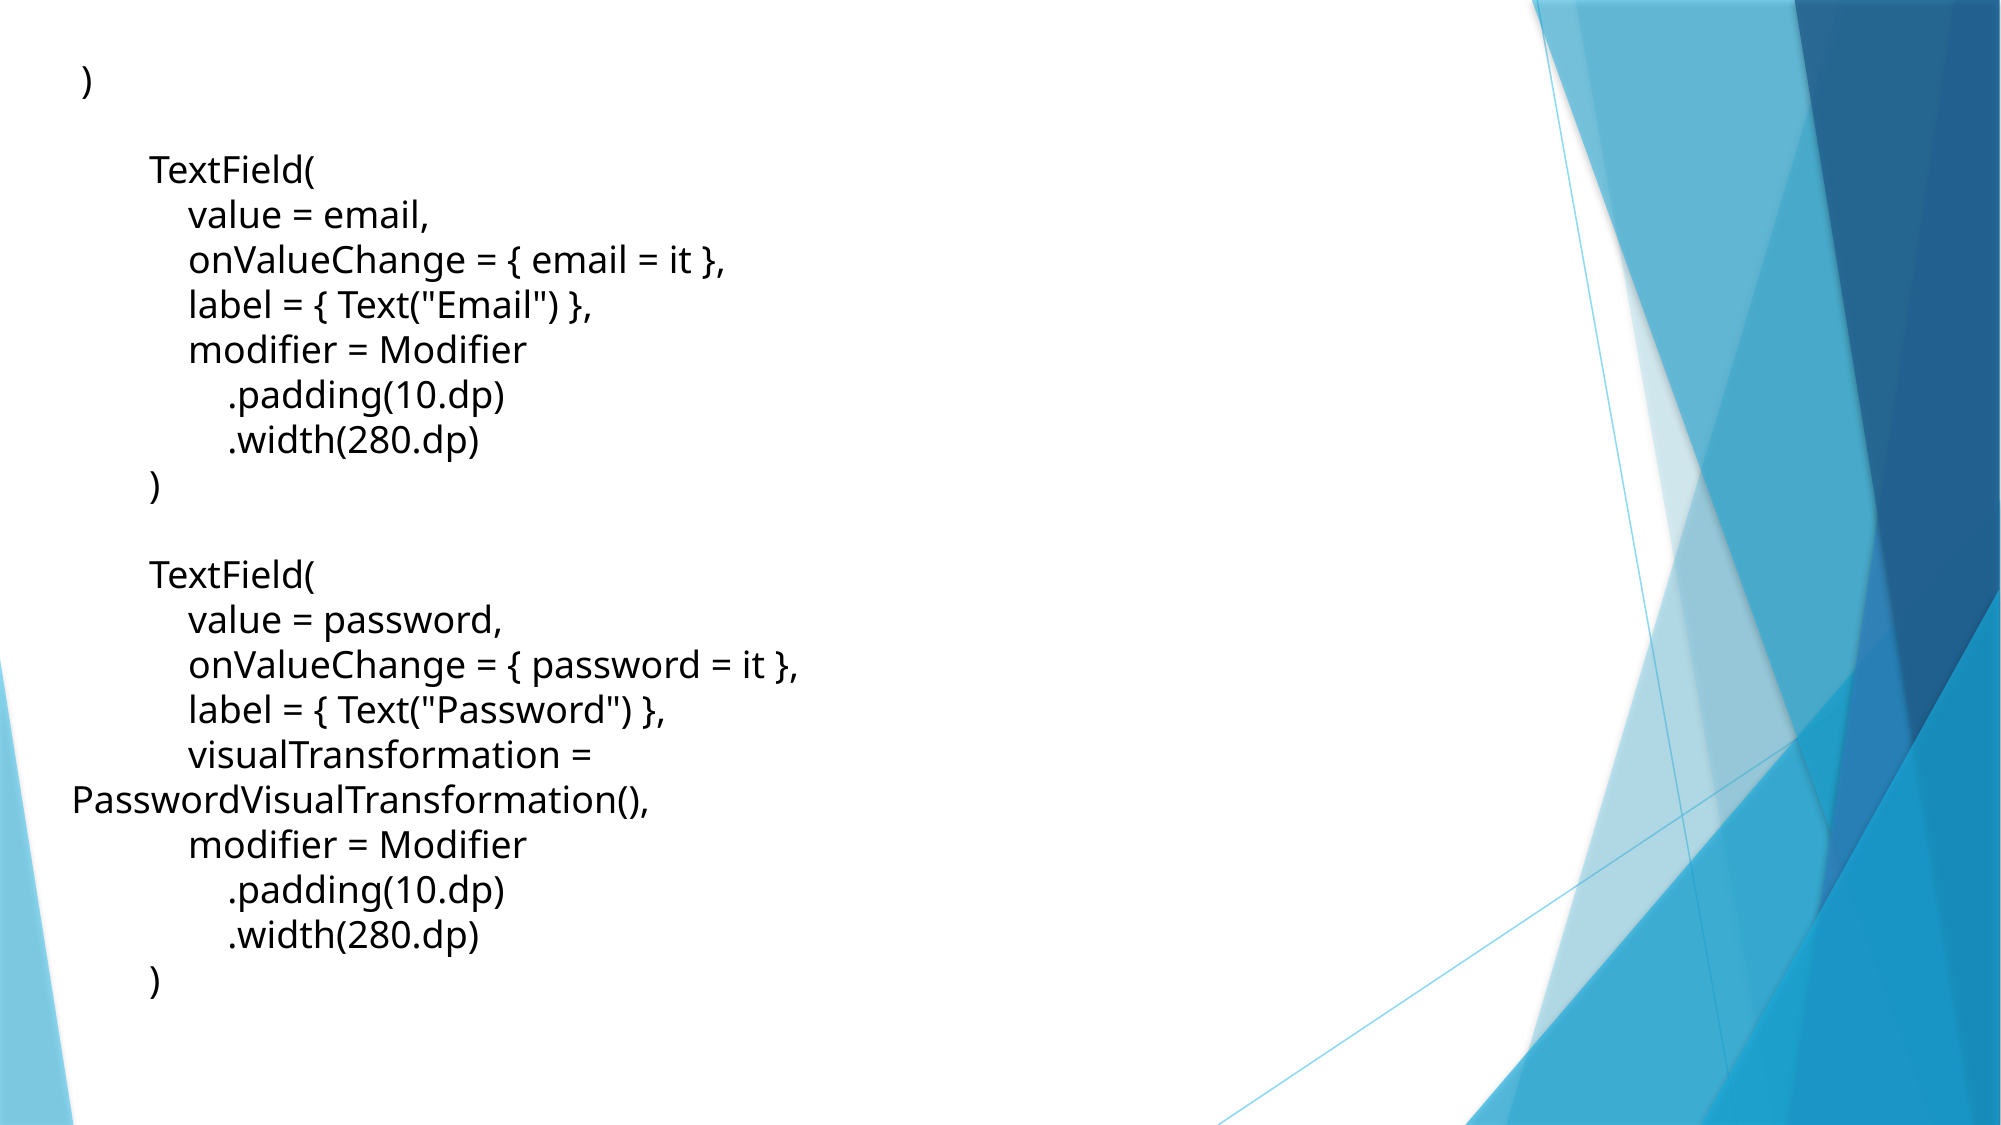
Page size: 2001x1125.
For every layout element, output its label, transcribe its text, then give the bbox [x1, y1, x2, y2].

text_box ) TextField( value = email, onValueChange = { email = it }, label = { Text("Email") }, modifier = Modifier .padding(10.dp) .width(280.dp) ) TextField( value = password, onValueChange = { password = it }, label = { Text("Password") }, visualTransformation = PasswordVisualTransformation(), modifier = Modifier .padding(10.dp) .width(280.dp) ) [56, 48, 878, 1009]
